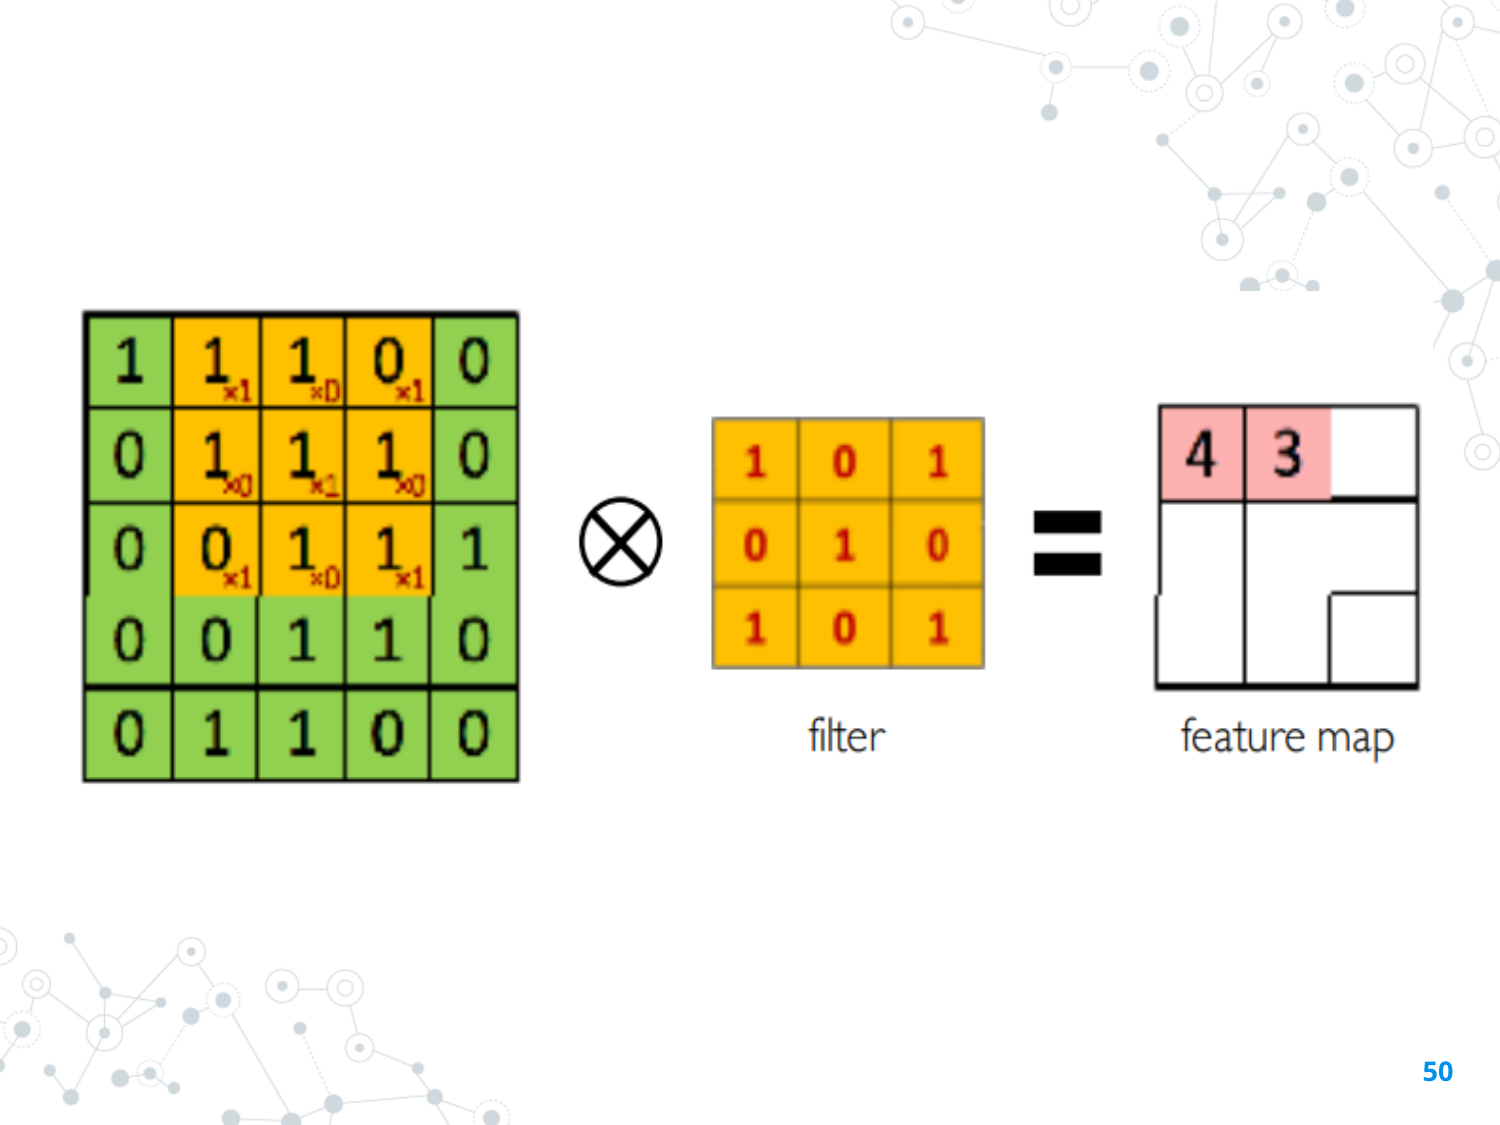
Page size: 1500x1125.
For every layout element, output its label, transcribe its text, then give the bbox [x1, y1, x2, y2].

slide_number ‹#› [1378, 1038, 1469, 1125]
picture [0, 0, 1500, 1125]
